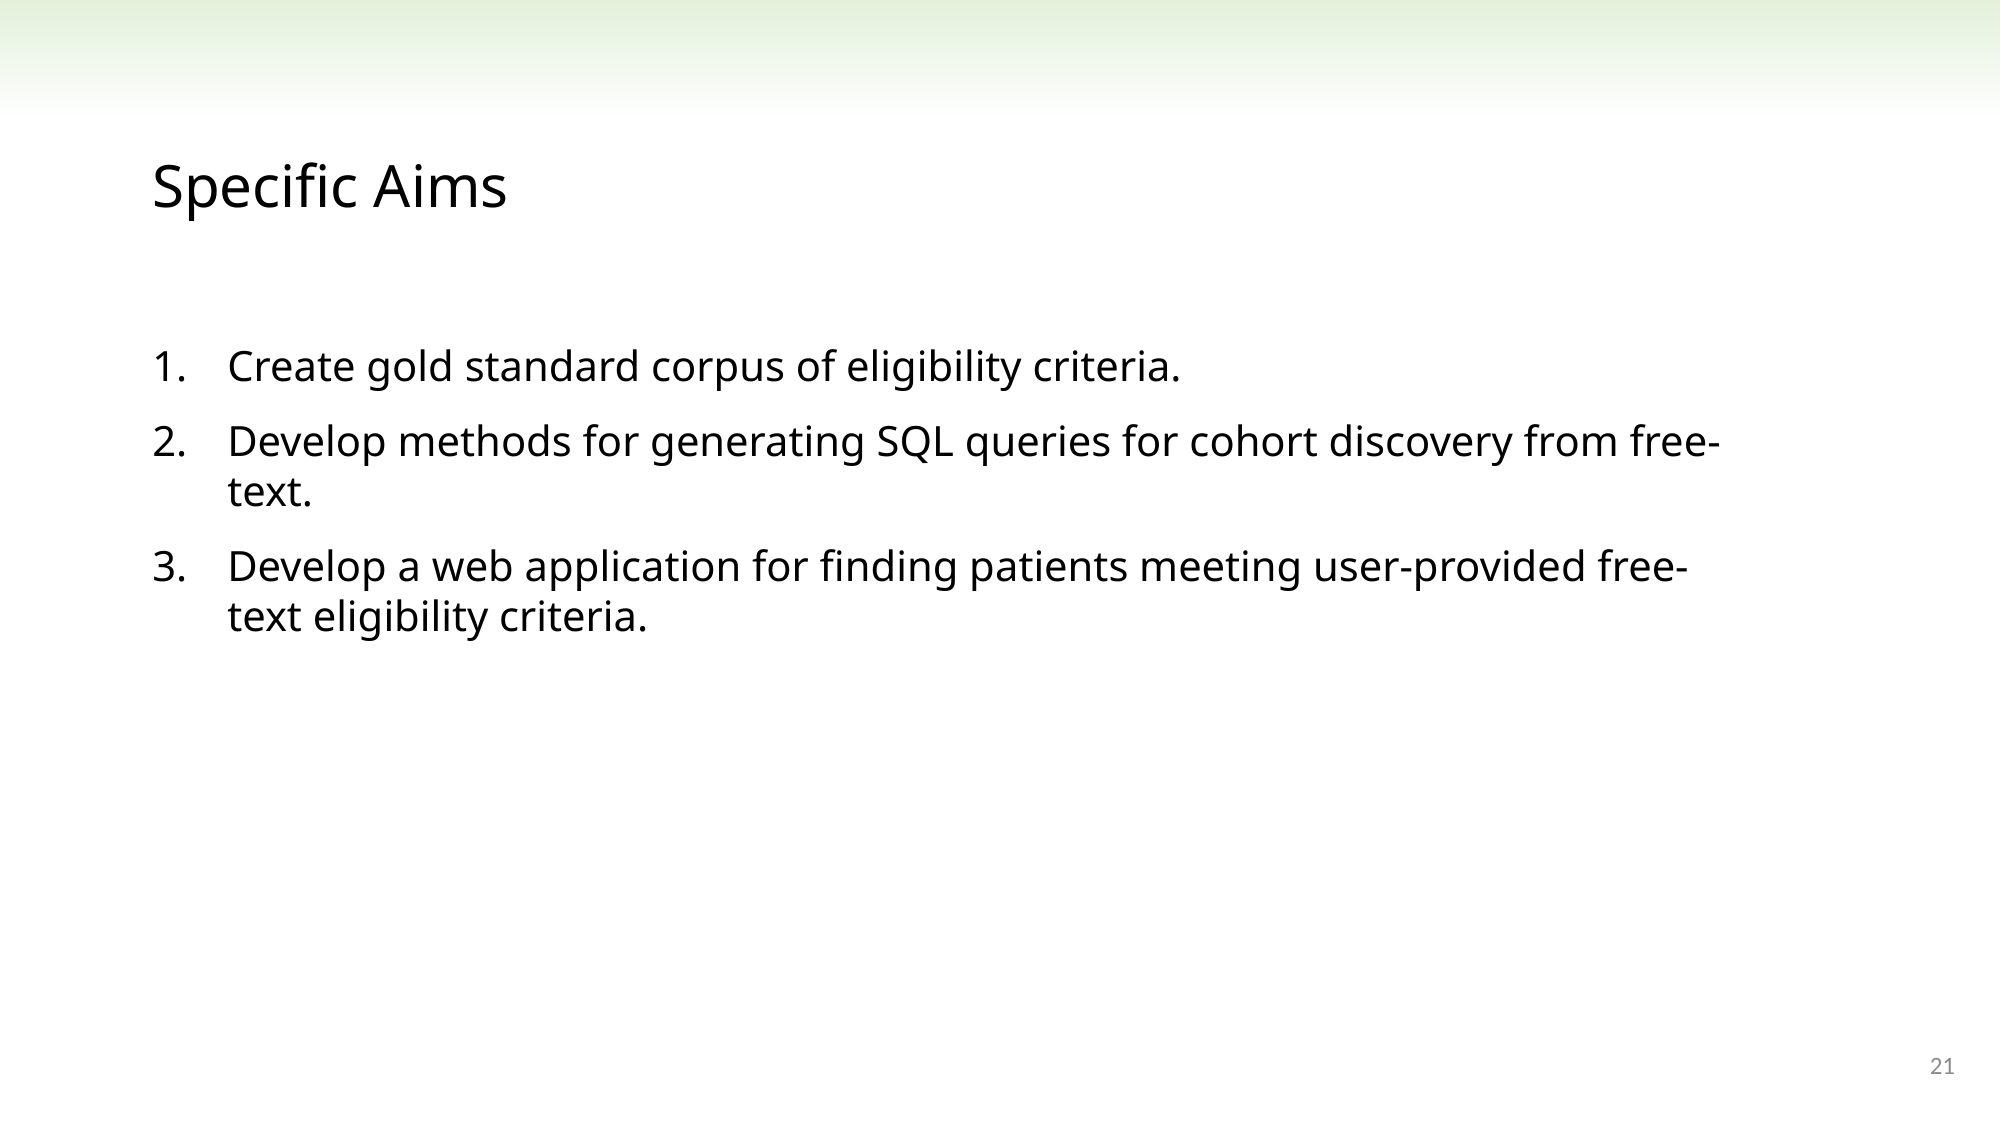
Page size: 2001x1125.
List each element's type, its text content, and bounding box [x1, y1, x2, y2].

slide_number 21 [1520, 1035, 1971, 1096]
text_box Create gold standard corpus of eligibility criteria. Develop methods for generating SQL queries for cohort discovery from free-text. Develop a web application for finding patients meeting user-provided free-text eligibility criteria. [137, 332, 1750, 648]
text_box Specific Aims [137, 141, 619, 227]
